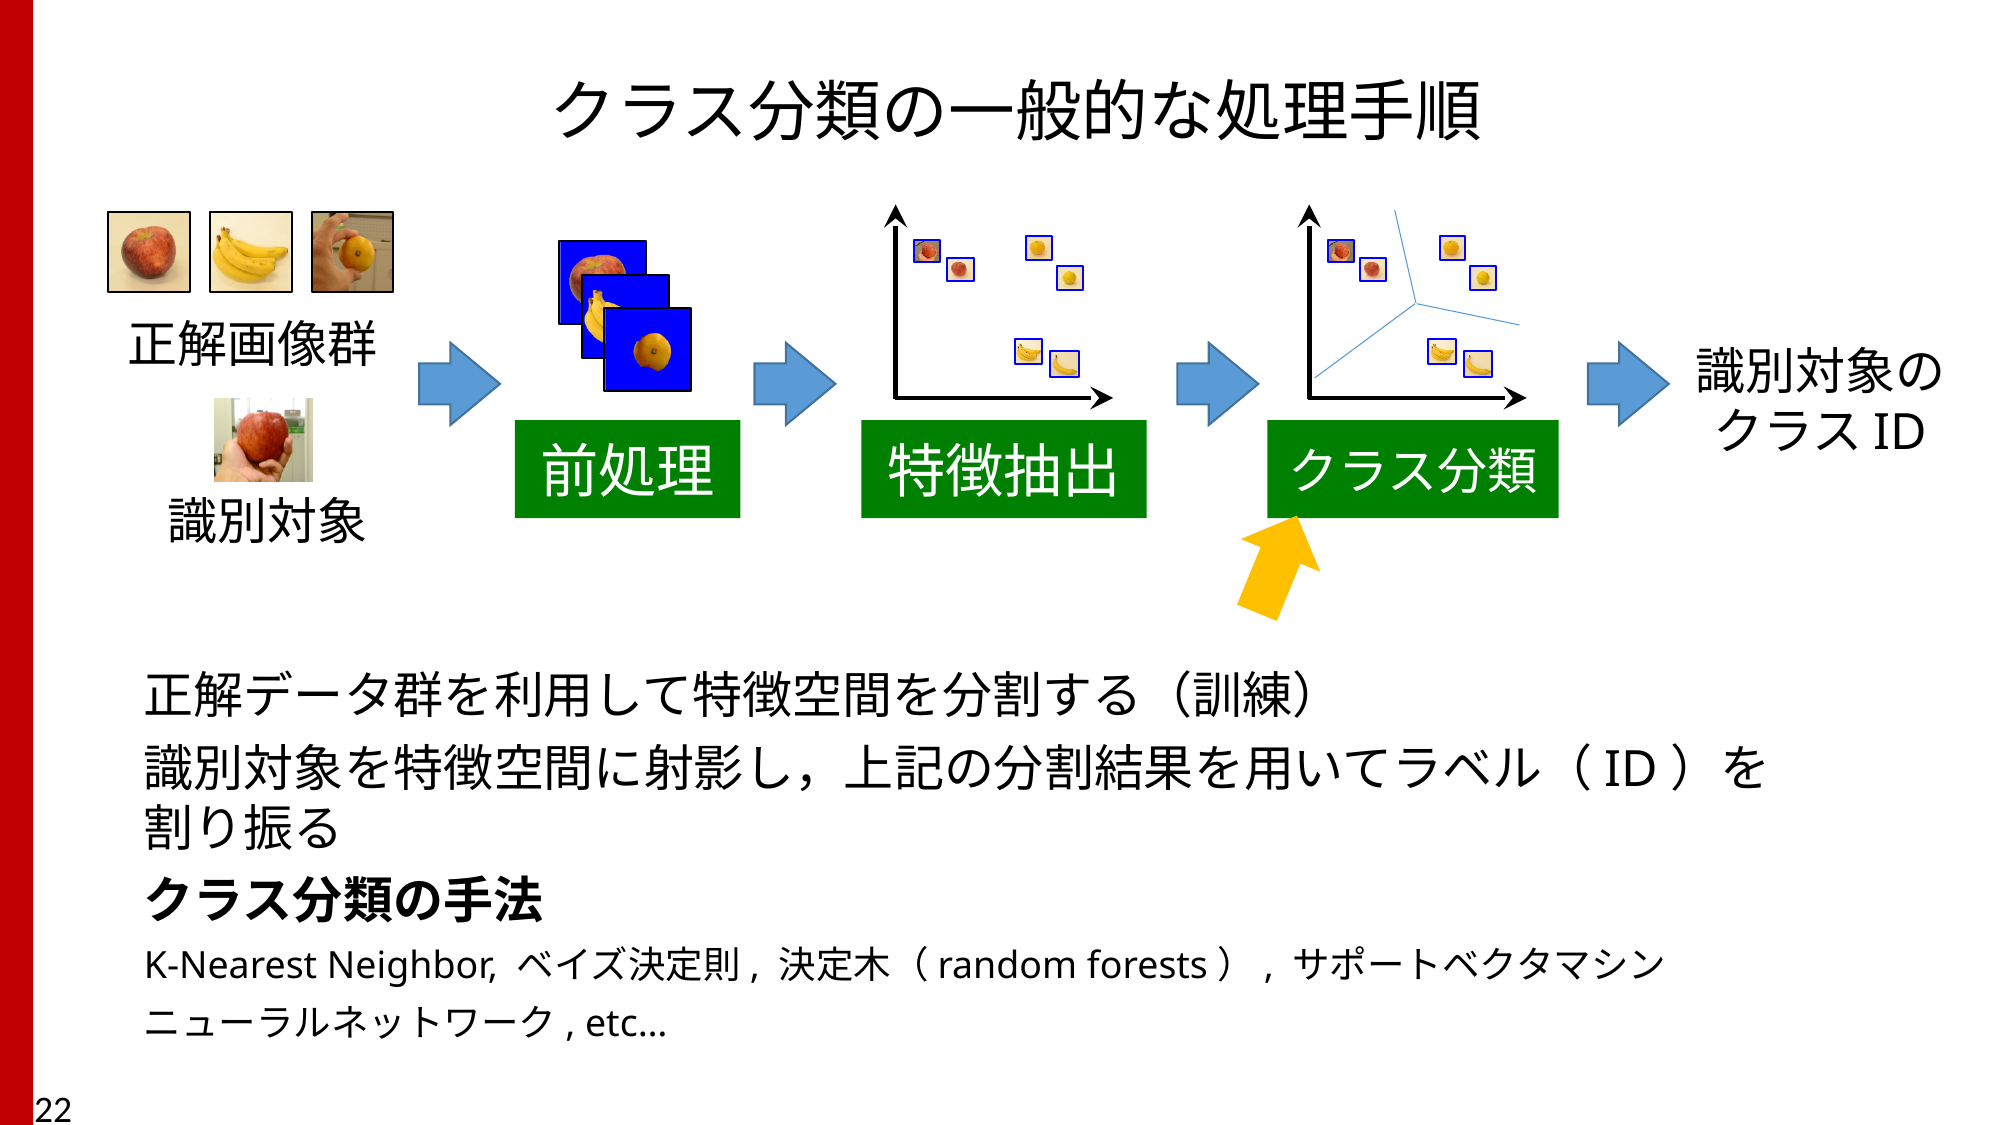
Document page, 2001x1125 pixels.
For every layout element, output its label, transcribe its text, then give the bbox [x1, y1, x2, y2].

slide_number 22 [19, 1077, 470, 1125]
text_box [109, 213, 395, 558]
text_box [514, 241, 741, 519]
text_box [1586, 340, 1671, 428]
text_box 識別対象の クラスID [1680, 332, 1961, 467]
text_box [753, 340, 838, 428]
text_box [1176, 340, 1260, 428]
text_box [418, 340, 502, 428]
text_box クラス分類の一般的な処理手順 [440, 56, 1592, 161]
text_box [1235, 519, 1323, 623]
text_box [1267, 204, 1559, 519]
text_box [861, 204, 1147, 519]
text_box 正解データ群を利用して特徴空間を分割する（訓練） 識別対象を特徴空間に射影し，上記の分割結果を用いてラベル（ID）を割り振る クラス分類の手法 K-Nearest Neighbor, ベイズ決定則, 決定木（random forests）, サポートベクタマシン ニューラルネットワーク, etc… [129, 656, 1811, 1052]
